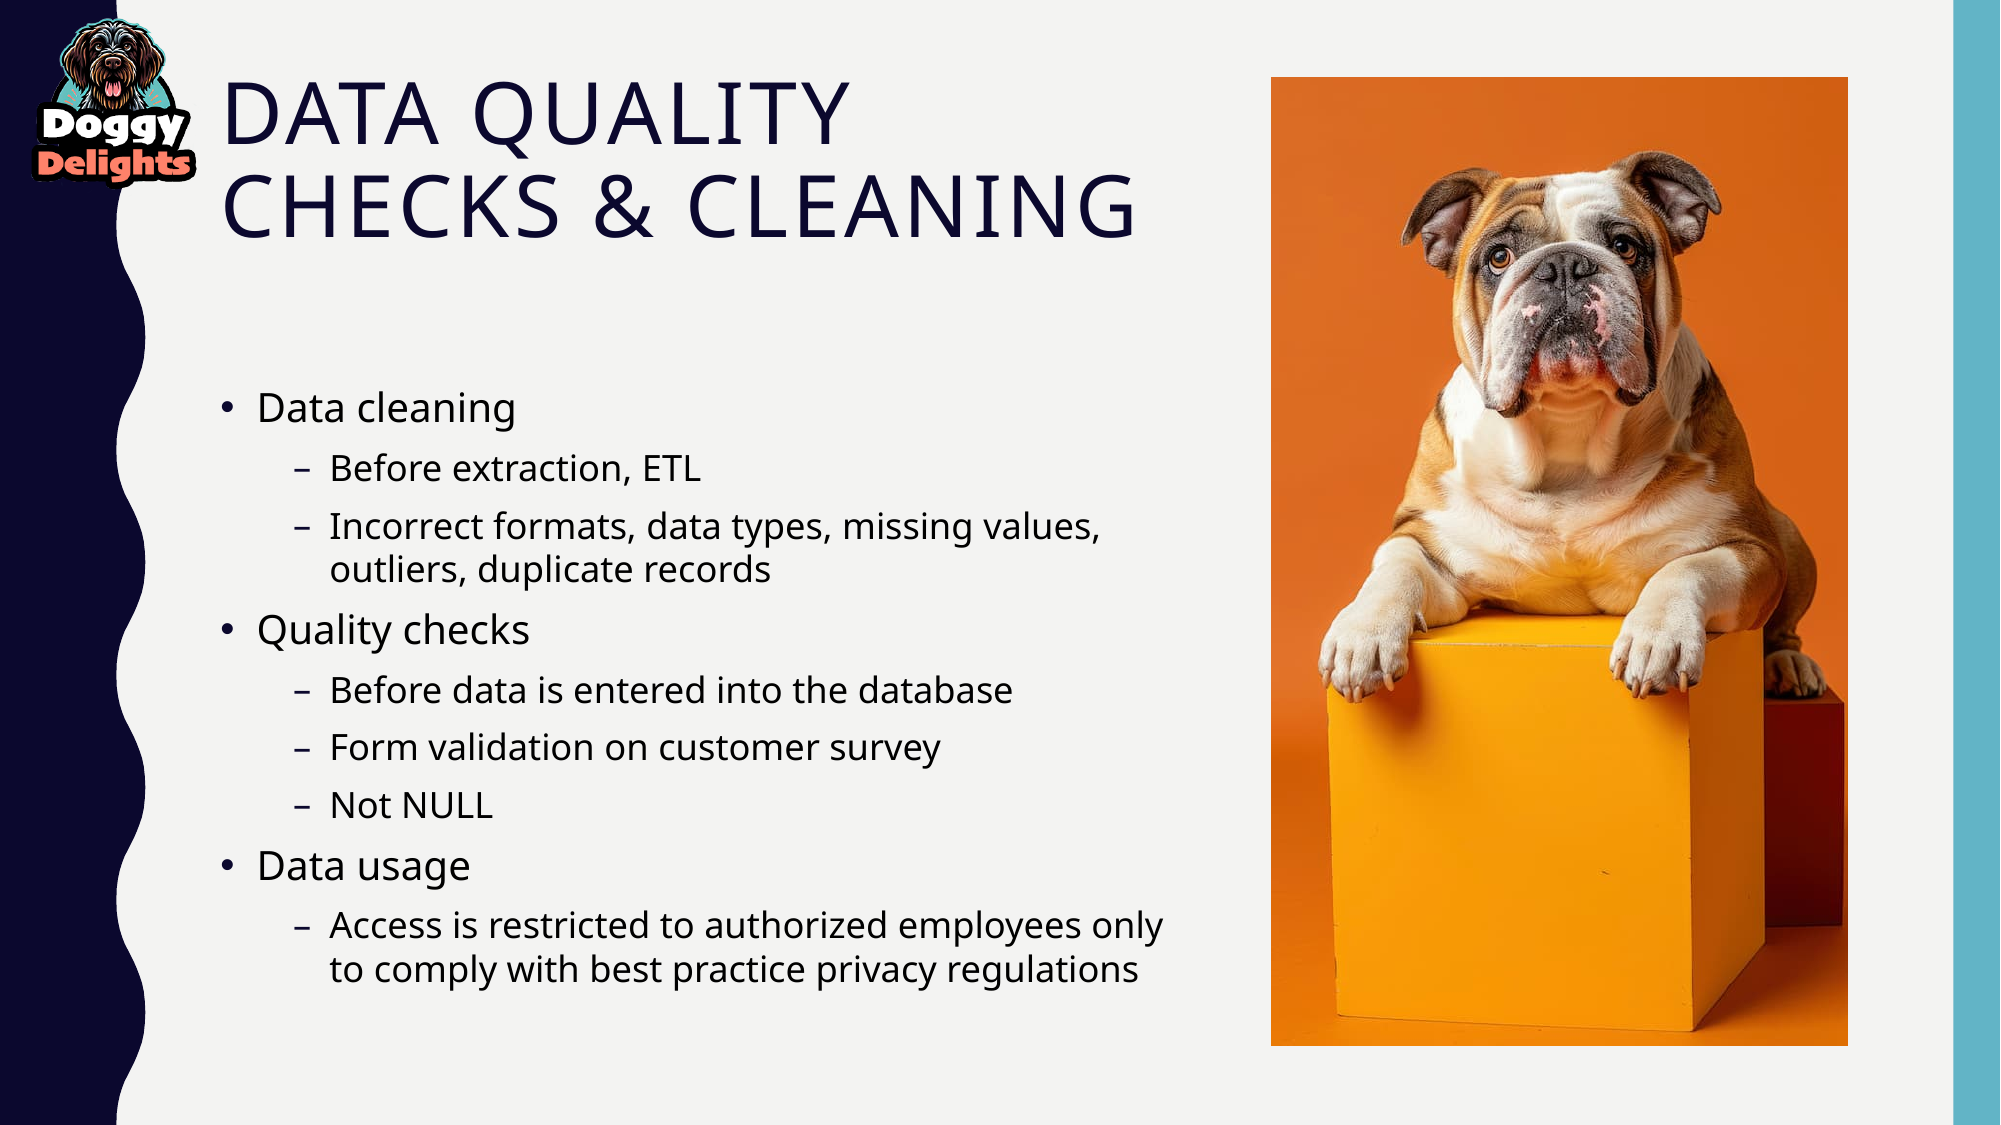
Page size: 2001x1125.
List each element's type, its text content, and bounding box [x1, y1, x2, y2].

title Data quality checks & cleaning [205, 62, 1187, 308]
picture [18, 14, 206, 201]
list Data cleaning Before extraction, ETL Incorrect formats, data types, missing values, outliers, duplicate records Quality checks Before data is entered into the database Form validation on customer survey Not NULL Data usage Access is restricted to authorized employees only to comply with best practice privacy regulations [205, 375, 1187, 1046]
picture [1271, 77, 1848, 1046]
